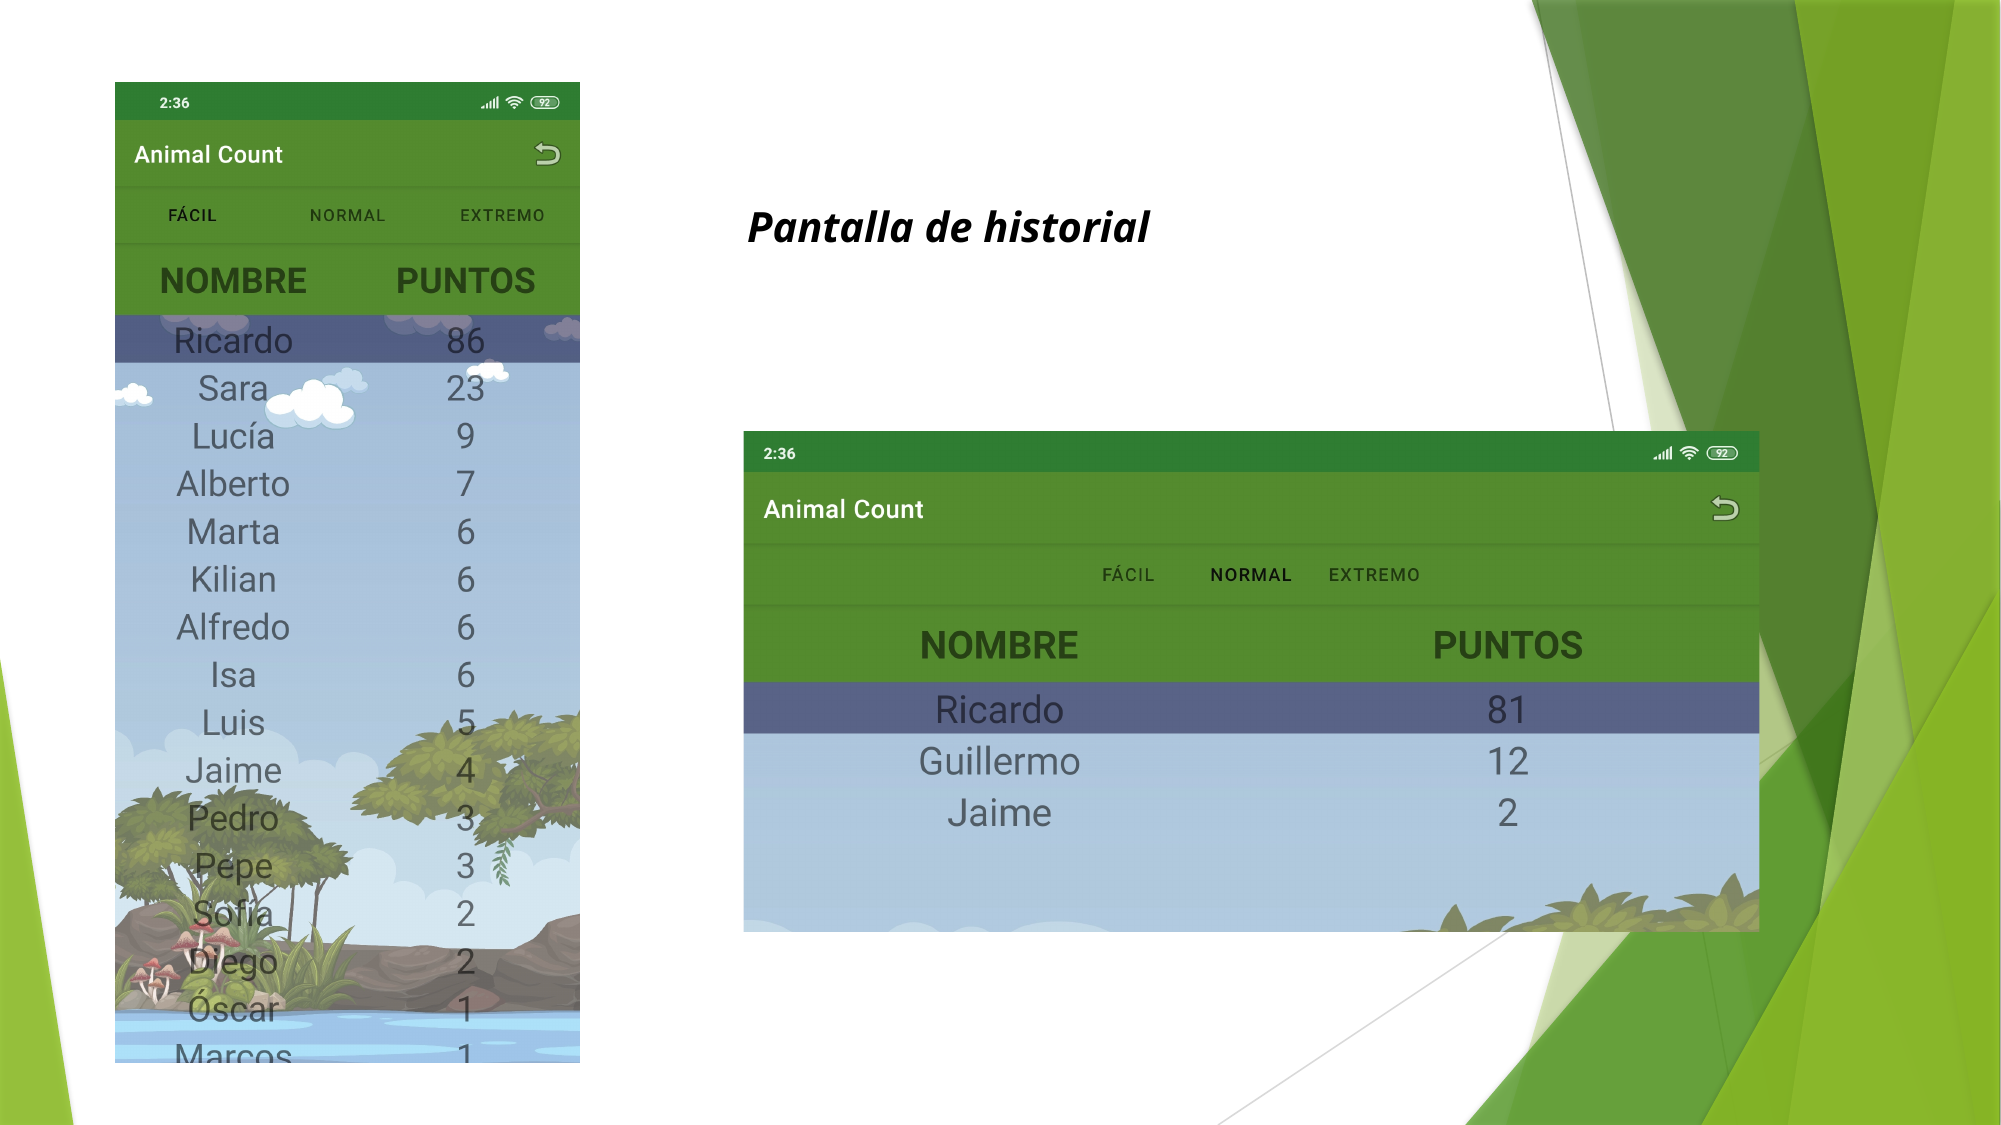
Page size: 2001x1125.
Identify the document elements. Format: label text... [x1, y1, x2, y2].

picture [114, 82, 580, 1063]
picture [743, 430, 1760, 933]
text_box Pantalla de historial [732, 192, 1165, 258]
